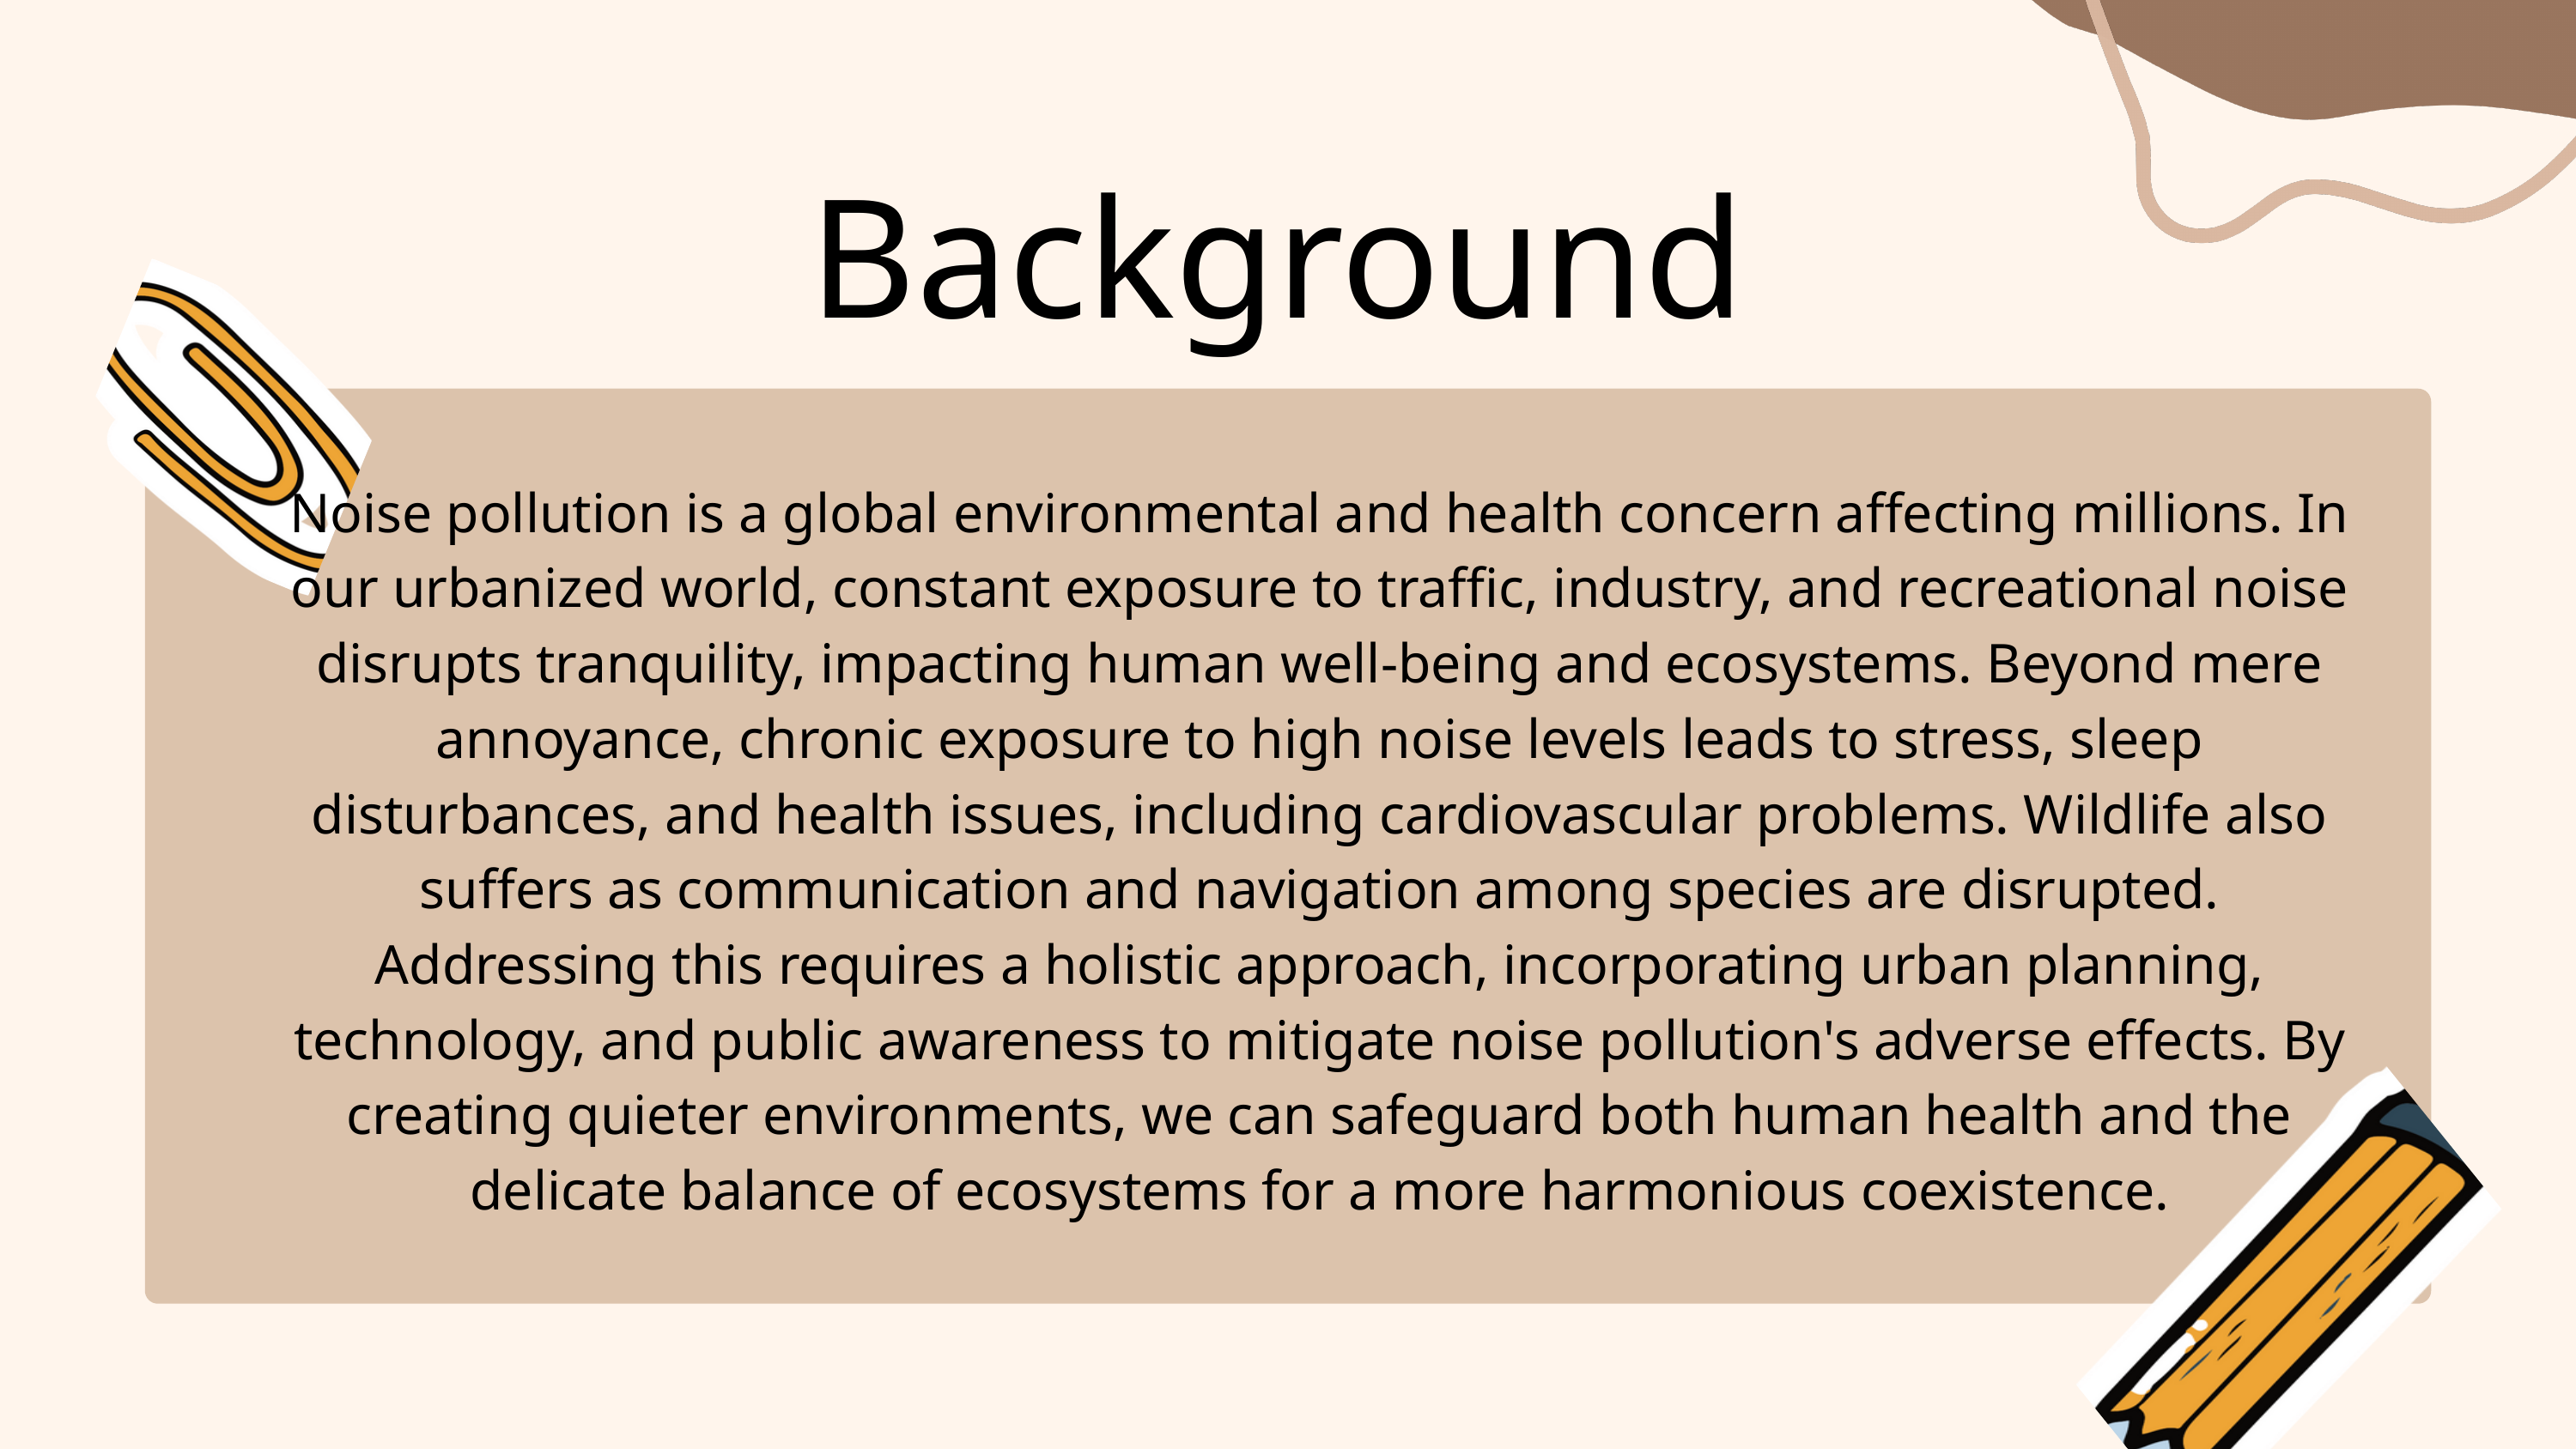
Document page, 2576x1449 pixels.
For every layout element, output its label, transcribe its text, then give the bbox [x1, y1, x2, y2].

text_box [2069, 0, 2576, 244]
text_box [2018, 1130, 2576, 1449]
text_box [2008, 0, 2069, 145]
text_box [55, 258, 404, 528]
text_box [144, 388, 2432, 1304]
text_box Background [731, 120, 1867, 351]
